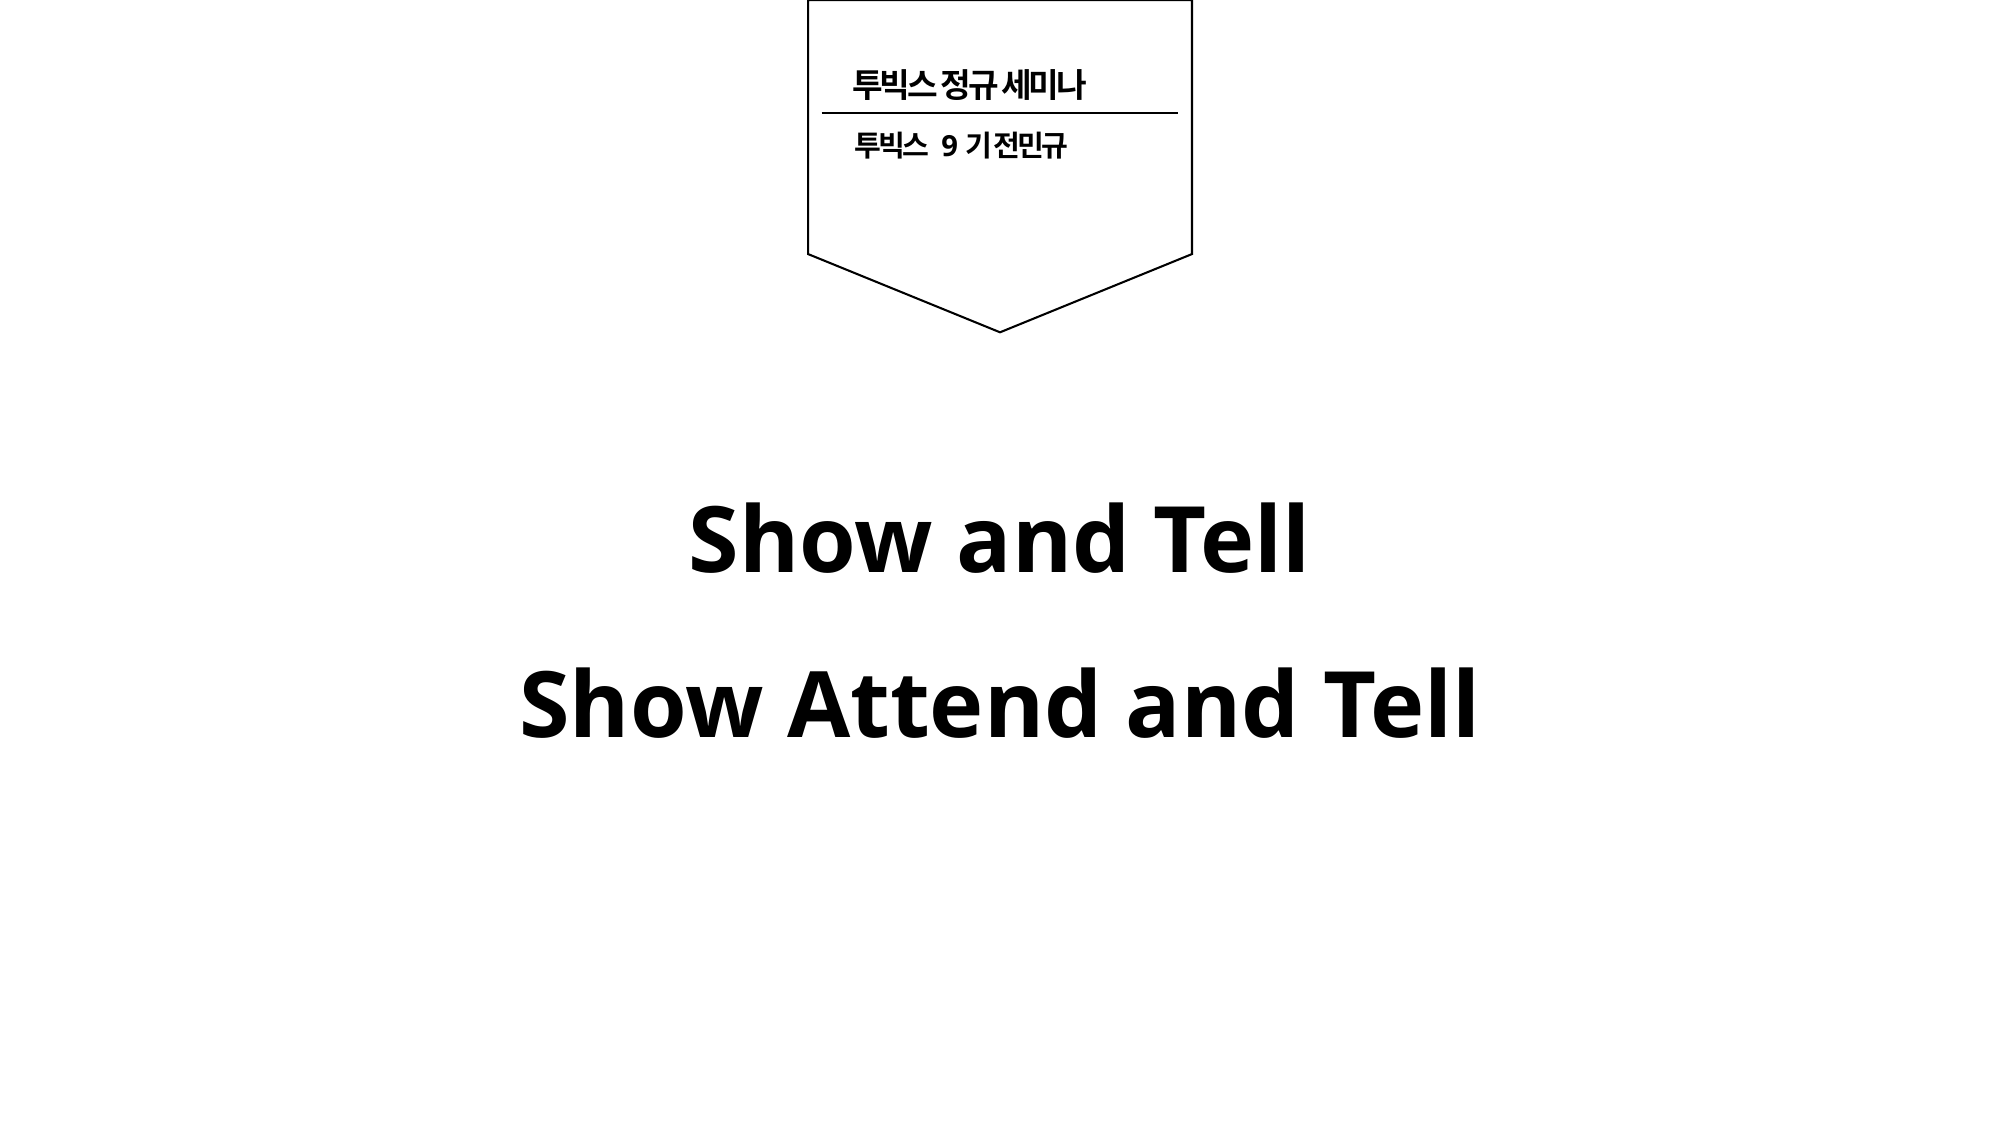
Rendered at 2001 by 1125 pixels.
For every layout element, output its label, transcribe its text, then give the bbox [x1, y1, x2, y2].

text_box Show and Tell Show Attend and Tell [66, 552, 1934, 628]
text_box 투빅스 정규 세미나 [837, 56, 1163, 112]
text_box [807, 0, 1194, 334]
text_box 투빅스 9기 전민규 [839, 119, 1165, 170]
